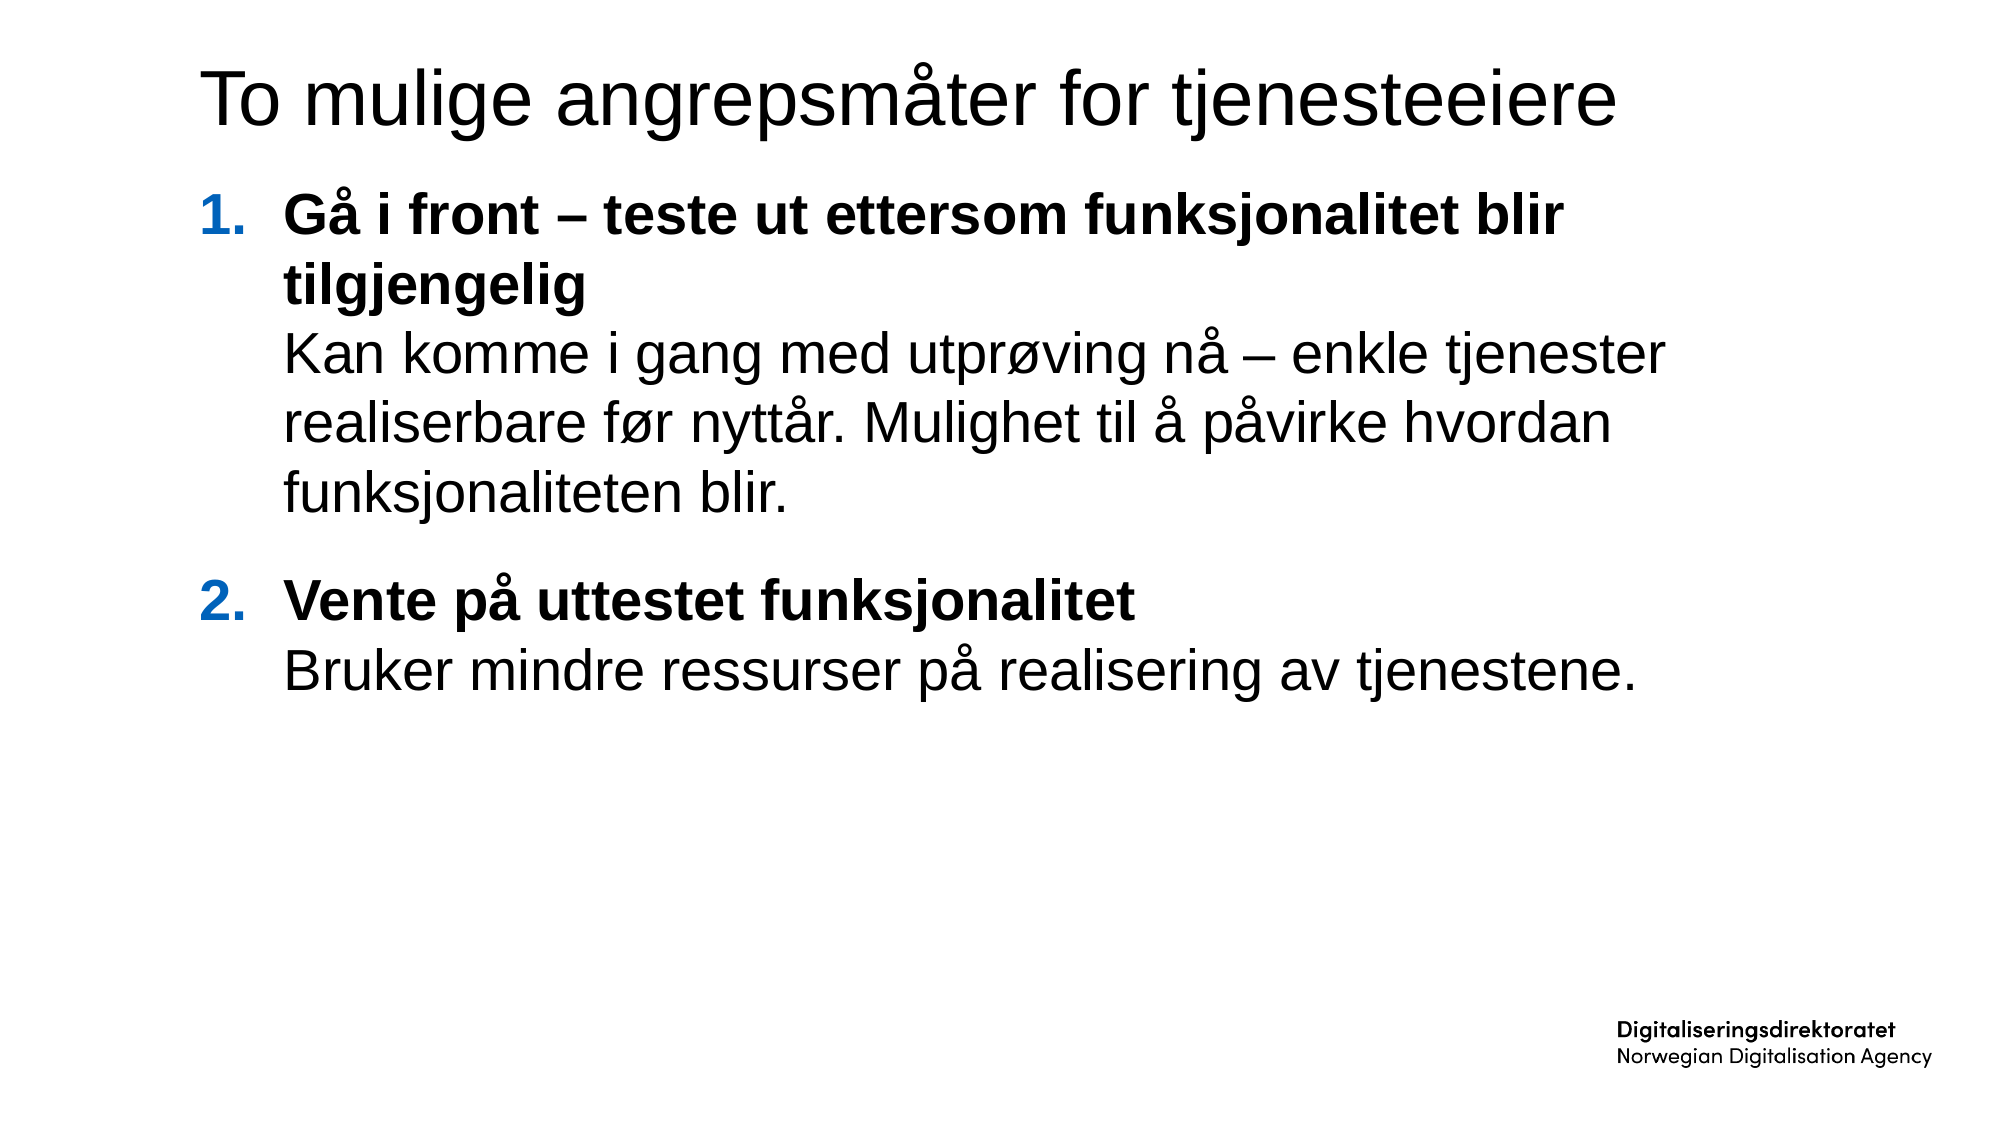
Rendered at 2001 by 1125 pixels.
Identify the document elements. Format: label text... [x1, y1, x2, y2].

picture [1618, 1020, 1932, 1068]
title To mulige angrepsmåter for tjenesteeiere [199, 57, 1776, 143]
list Gå i front – teste ut ettersom funksjonalitet blir tilgjengelig Kan komme i gang med utprøving nå – enkle tjenester realiserbare før nyttår. Mulighet til å påvirke hvordan funksjonaliteten blir. Vente på uttestet funksjonalitet Bruker mindre ressurser på realisering av tjenestene. [199, 177, 1776, 956]
